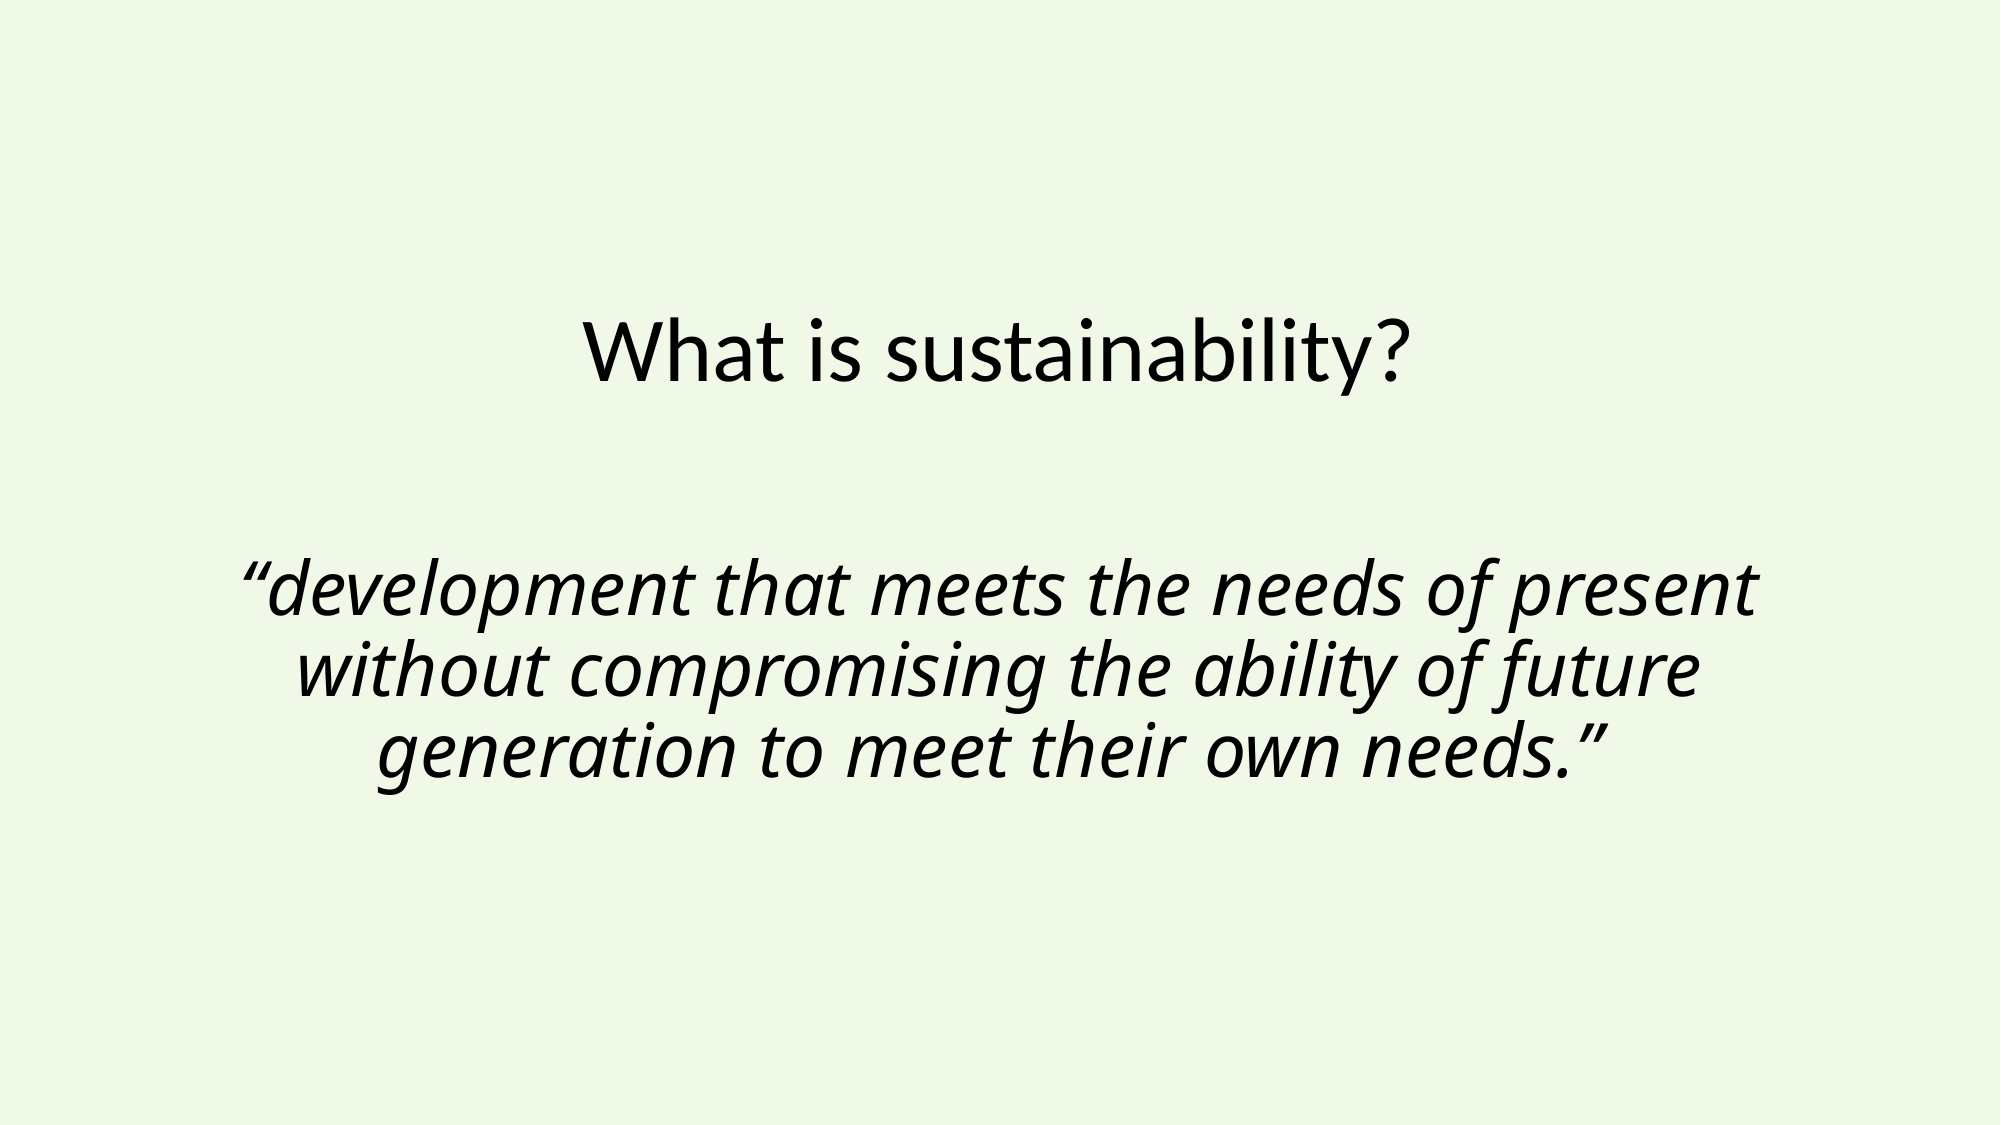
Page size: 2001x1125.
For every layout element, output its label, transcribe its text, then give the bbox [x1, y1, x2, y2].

list “development that meets the needs of present without compromising the ability of future generation to meet their own needs.” [137, 543, 1863, 825]
title What is sustainability? [137, 243, 1863, 461]
